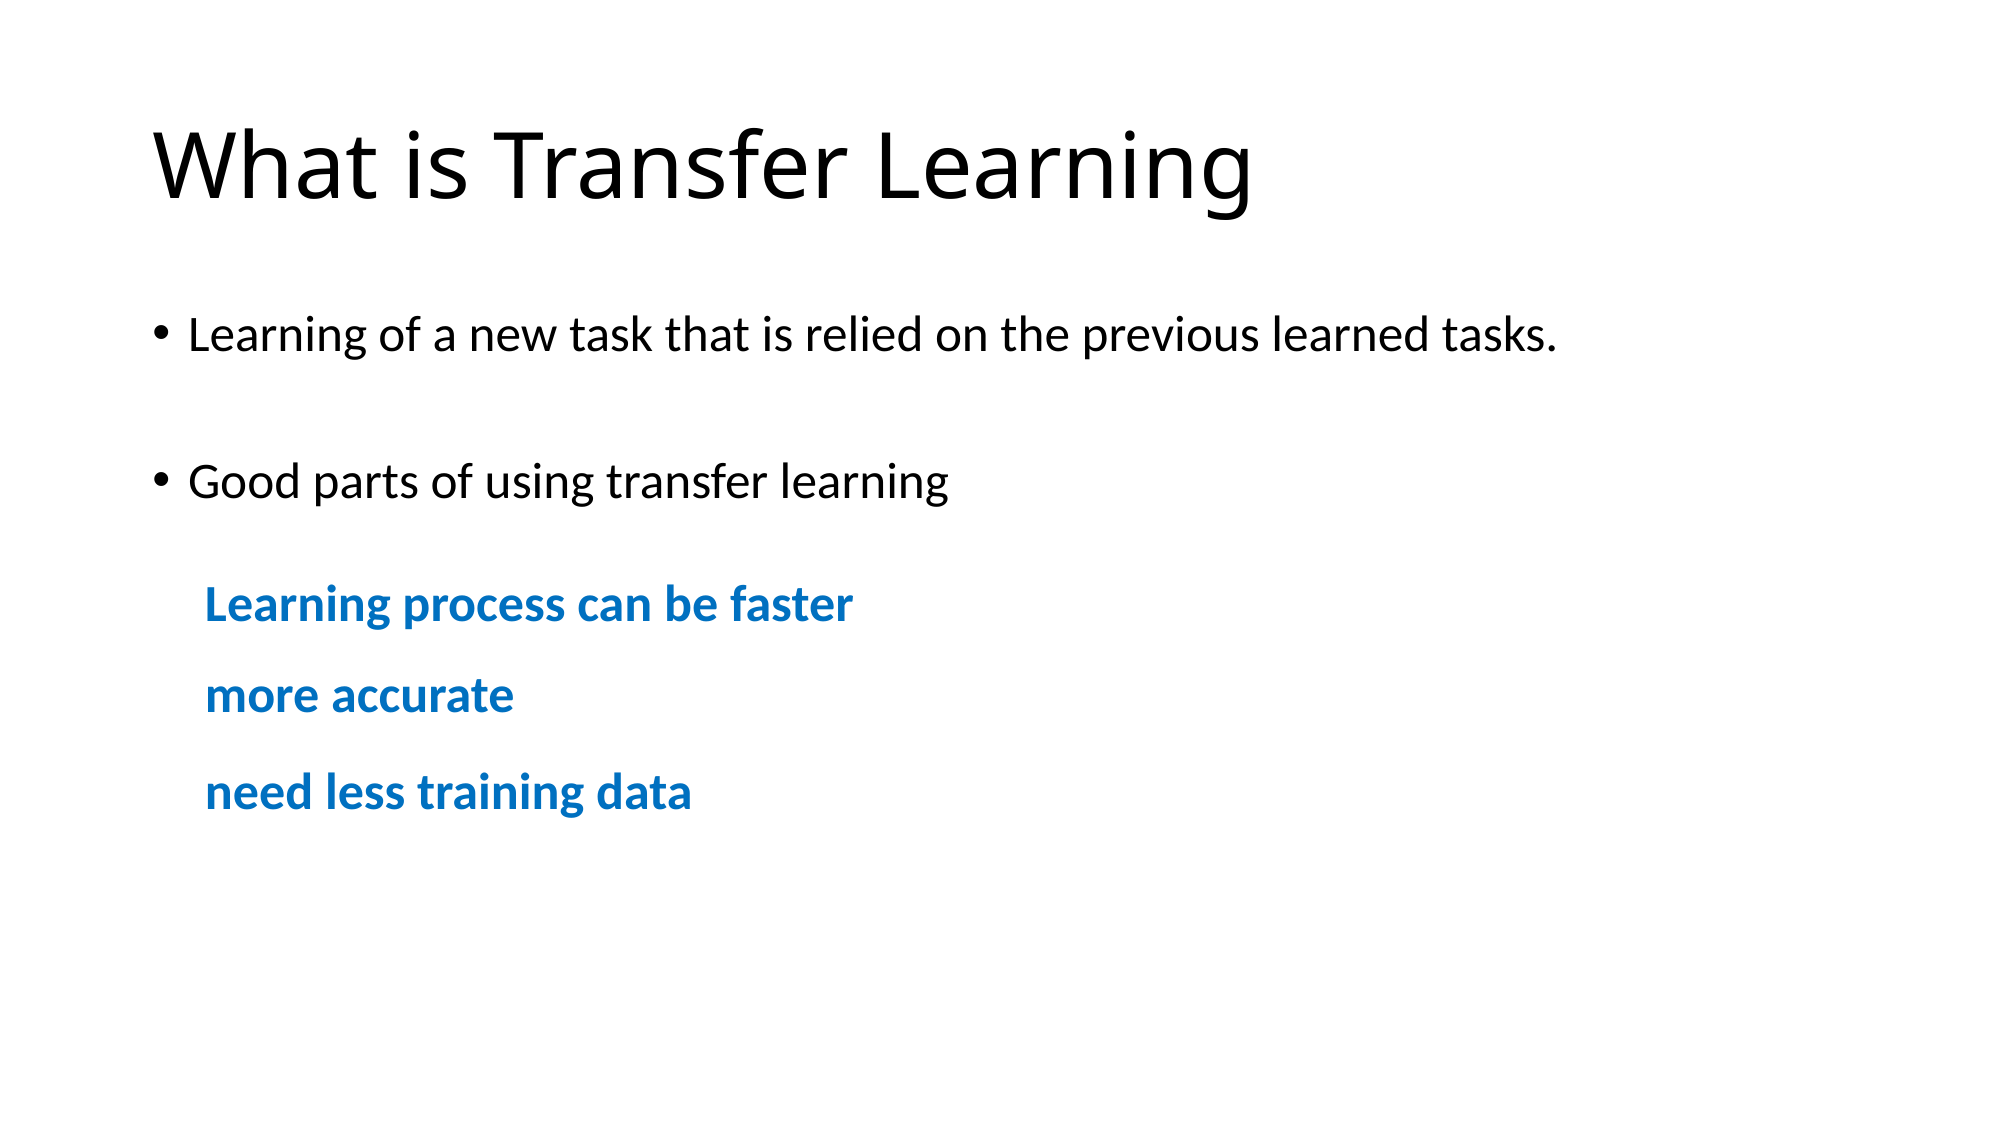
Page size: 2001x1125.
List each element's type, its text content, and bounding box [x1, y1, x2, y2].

list Learning of a new task that is relied on the previous learned tasks. Good parts of using transfer learning [137, 299, 1863, 517]
text_box need less training data [190, 750, 1191, 828]
text_box more accurate [190, 653, 1191, 731]
title What is Transfer Learning [137, 59, 1863, 278]
text_box Learning process can be faster [190, 562, 1191, 640]
